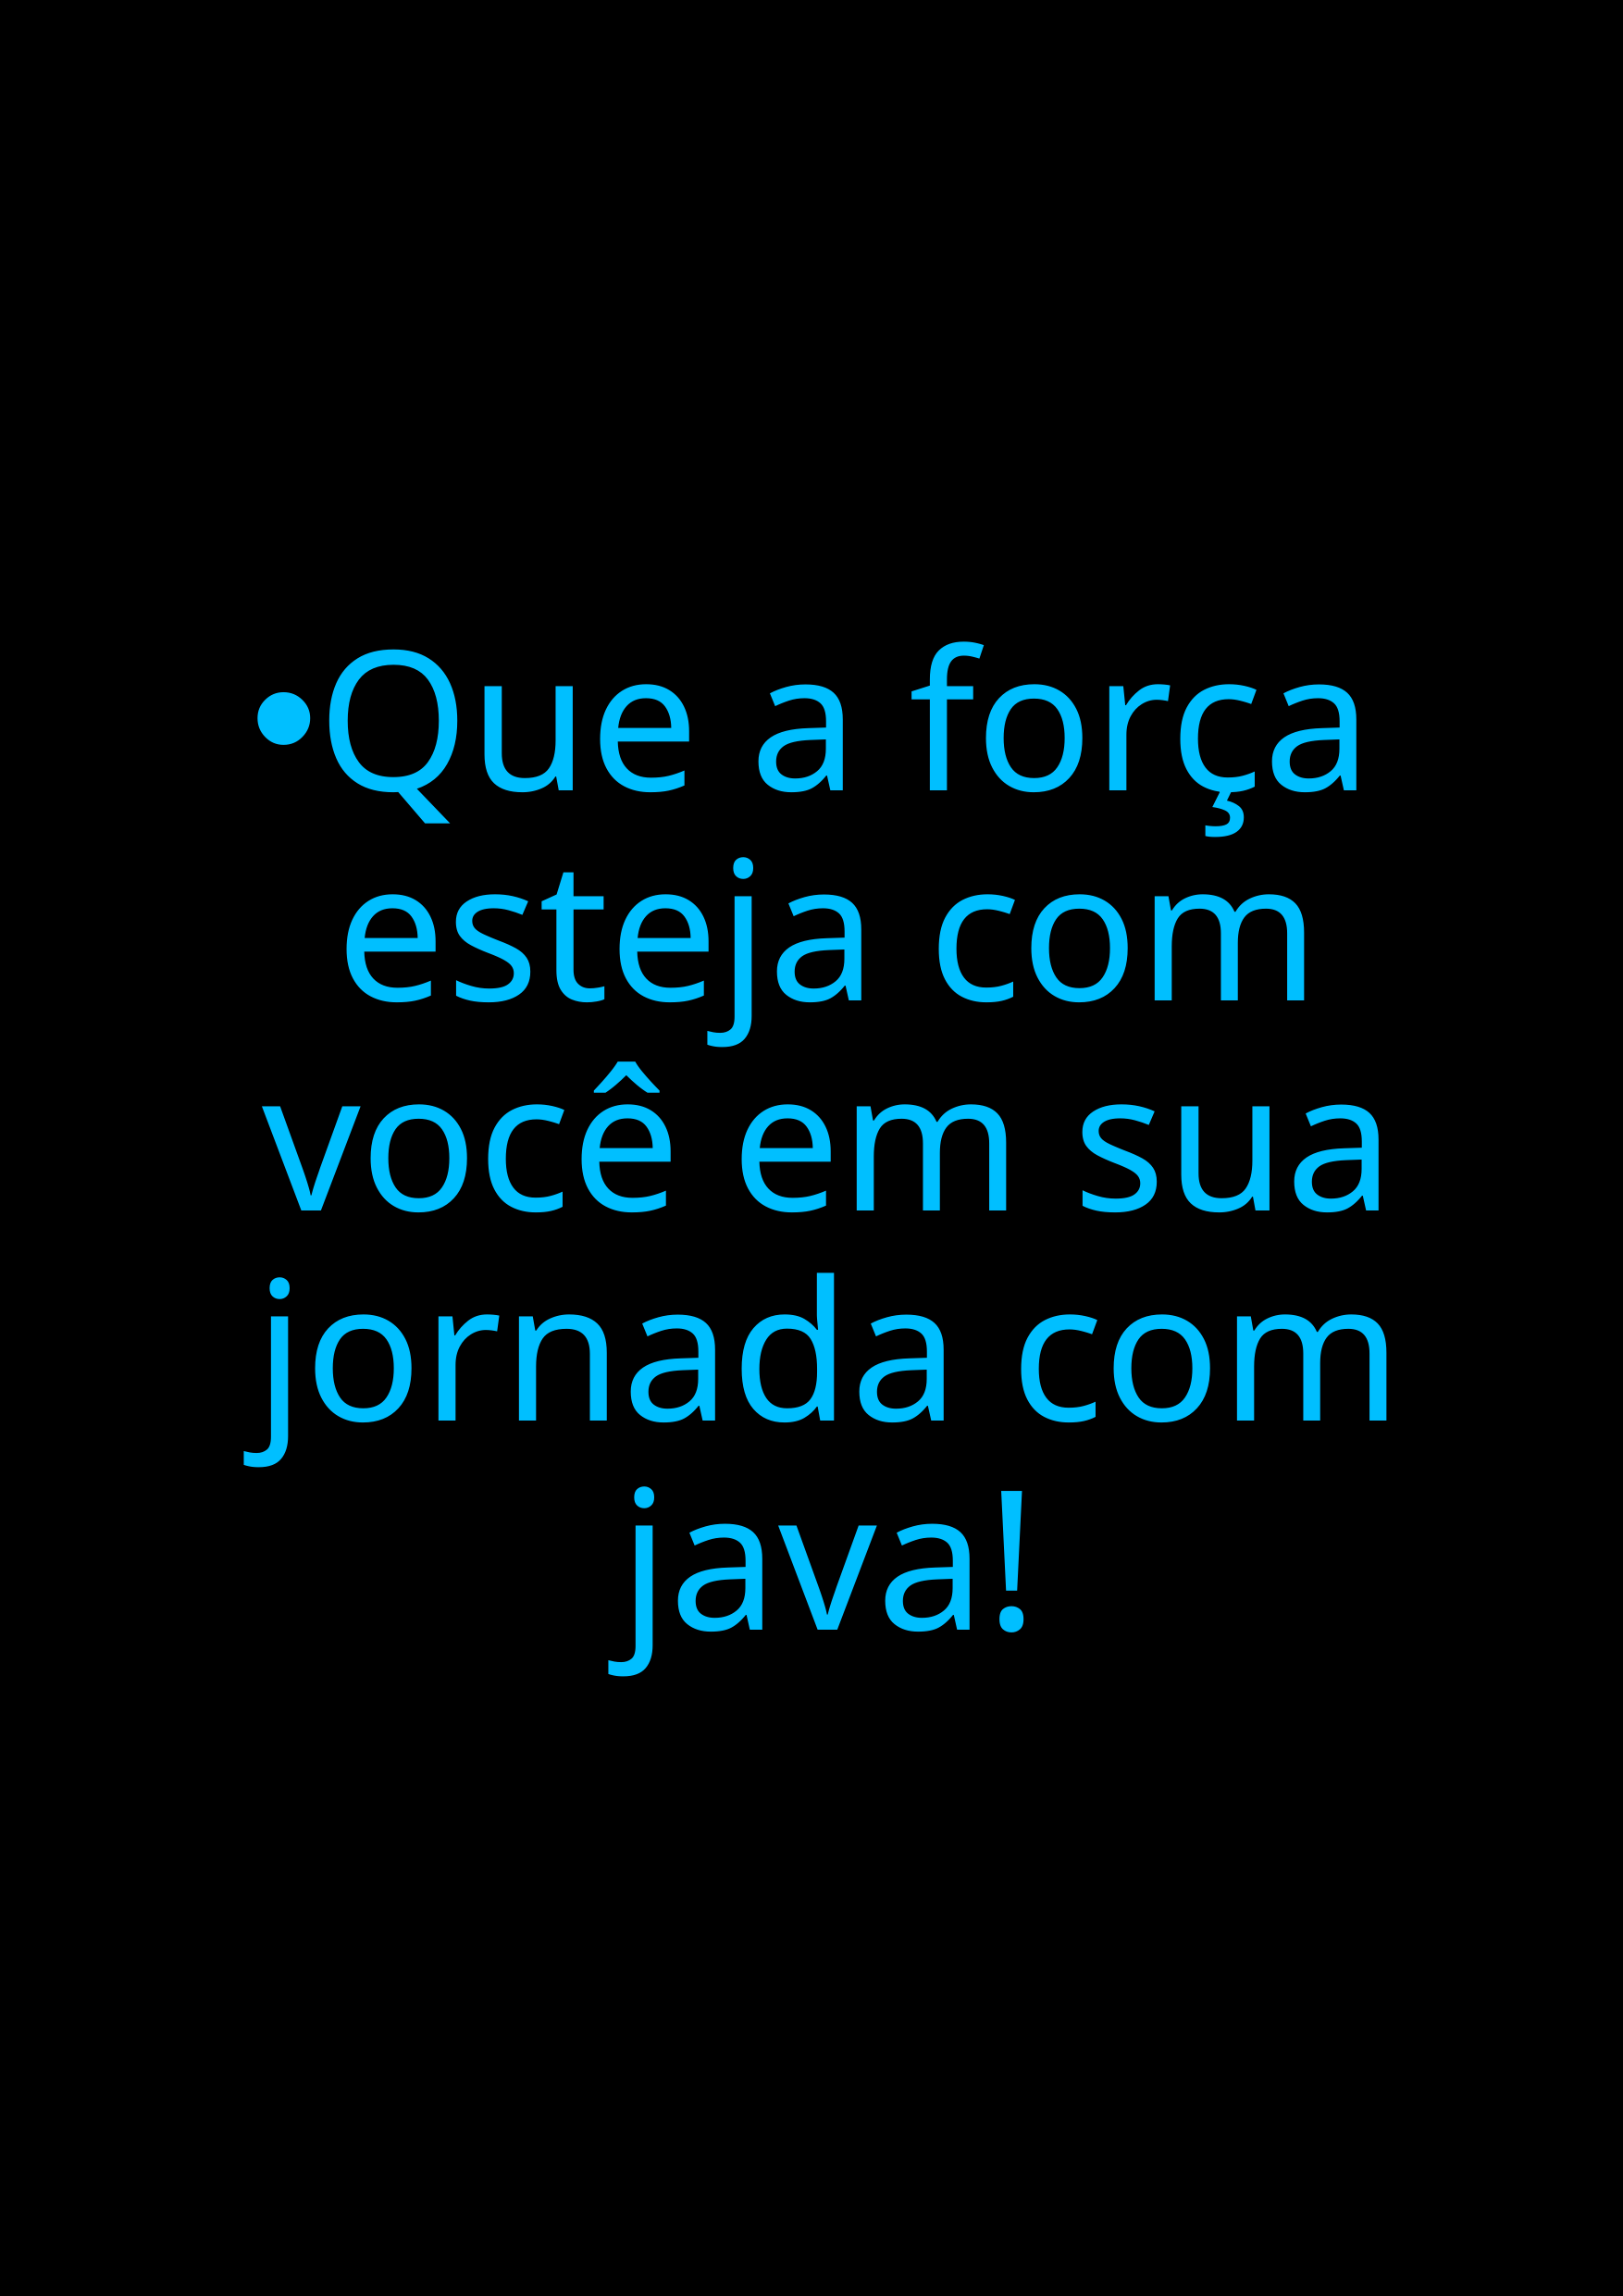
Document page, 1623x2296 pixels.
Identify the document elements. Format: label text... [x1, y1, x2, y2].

subtitle Que a força esteja com você em sua jornada com java! [81, 481, 1542, 1814]
